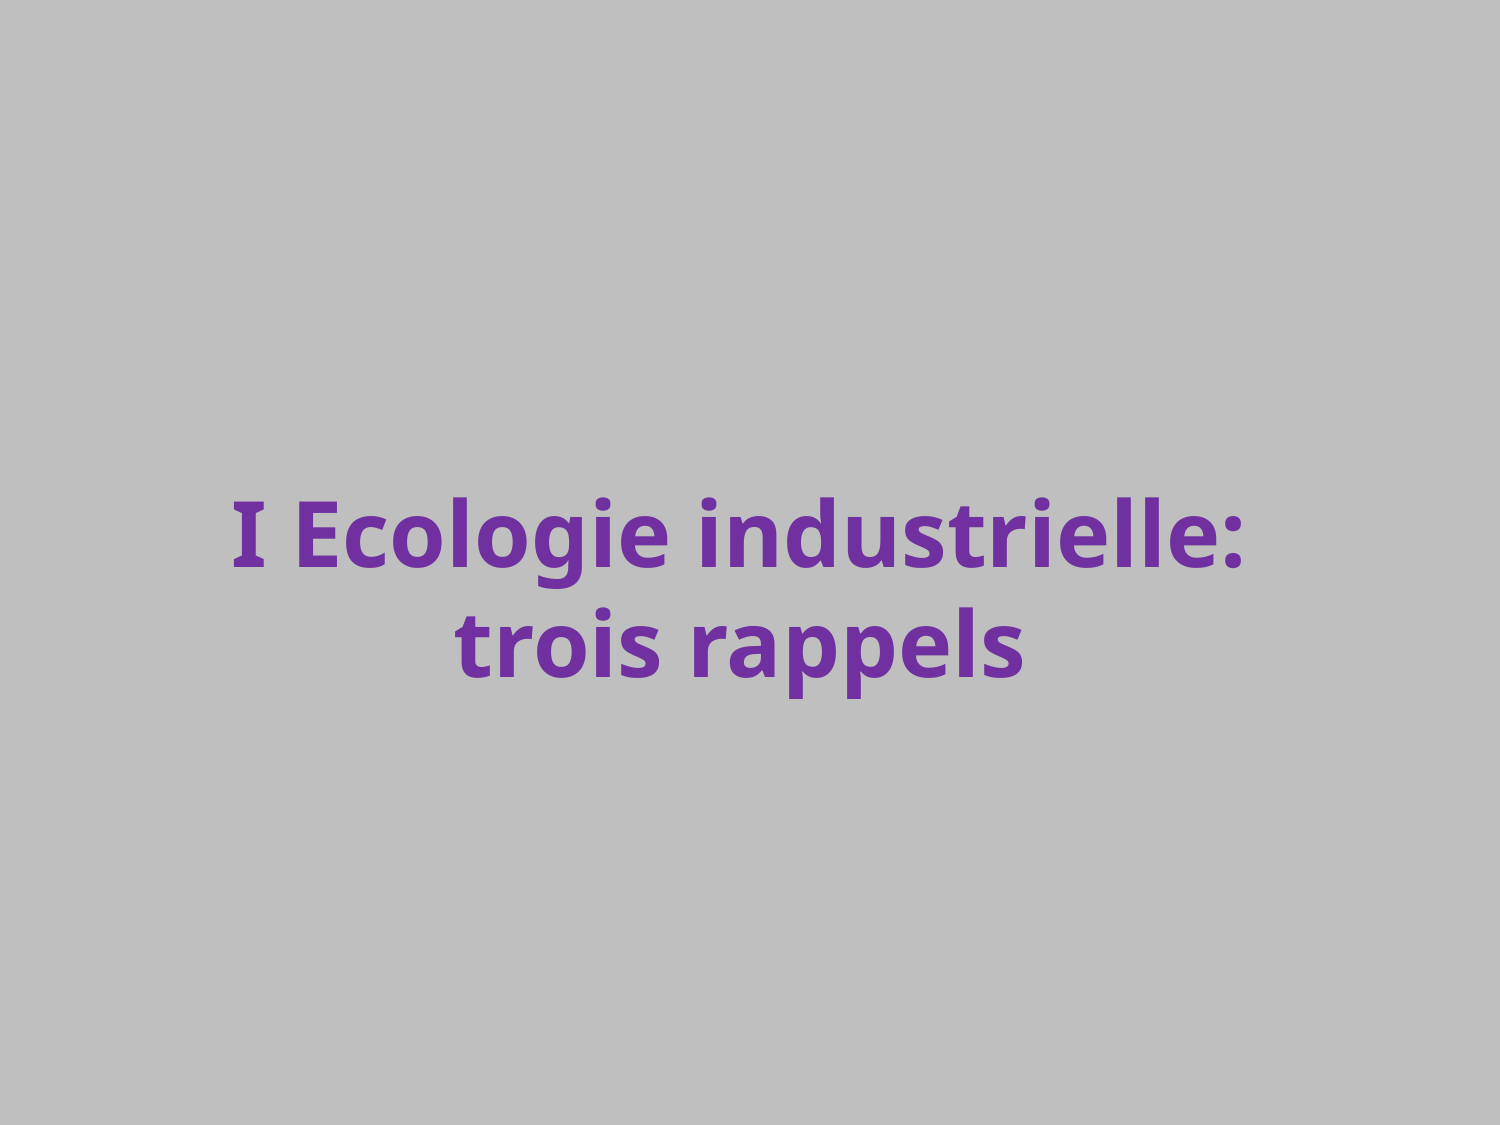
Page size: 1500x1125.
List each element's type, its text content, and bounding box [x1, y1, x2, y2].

title I Ecologie industrielle: trois rappels [64, 491, 1415, 680]
